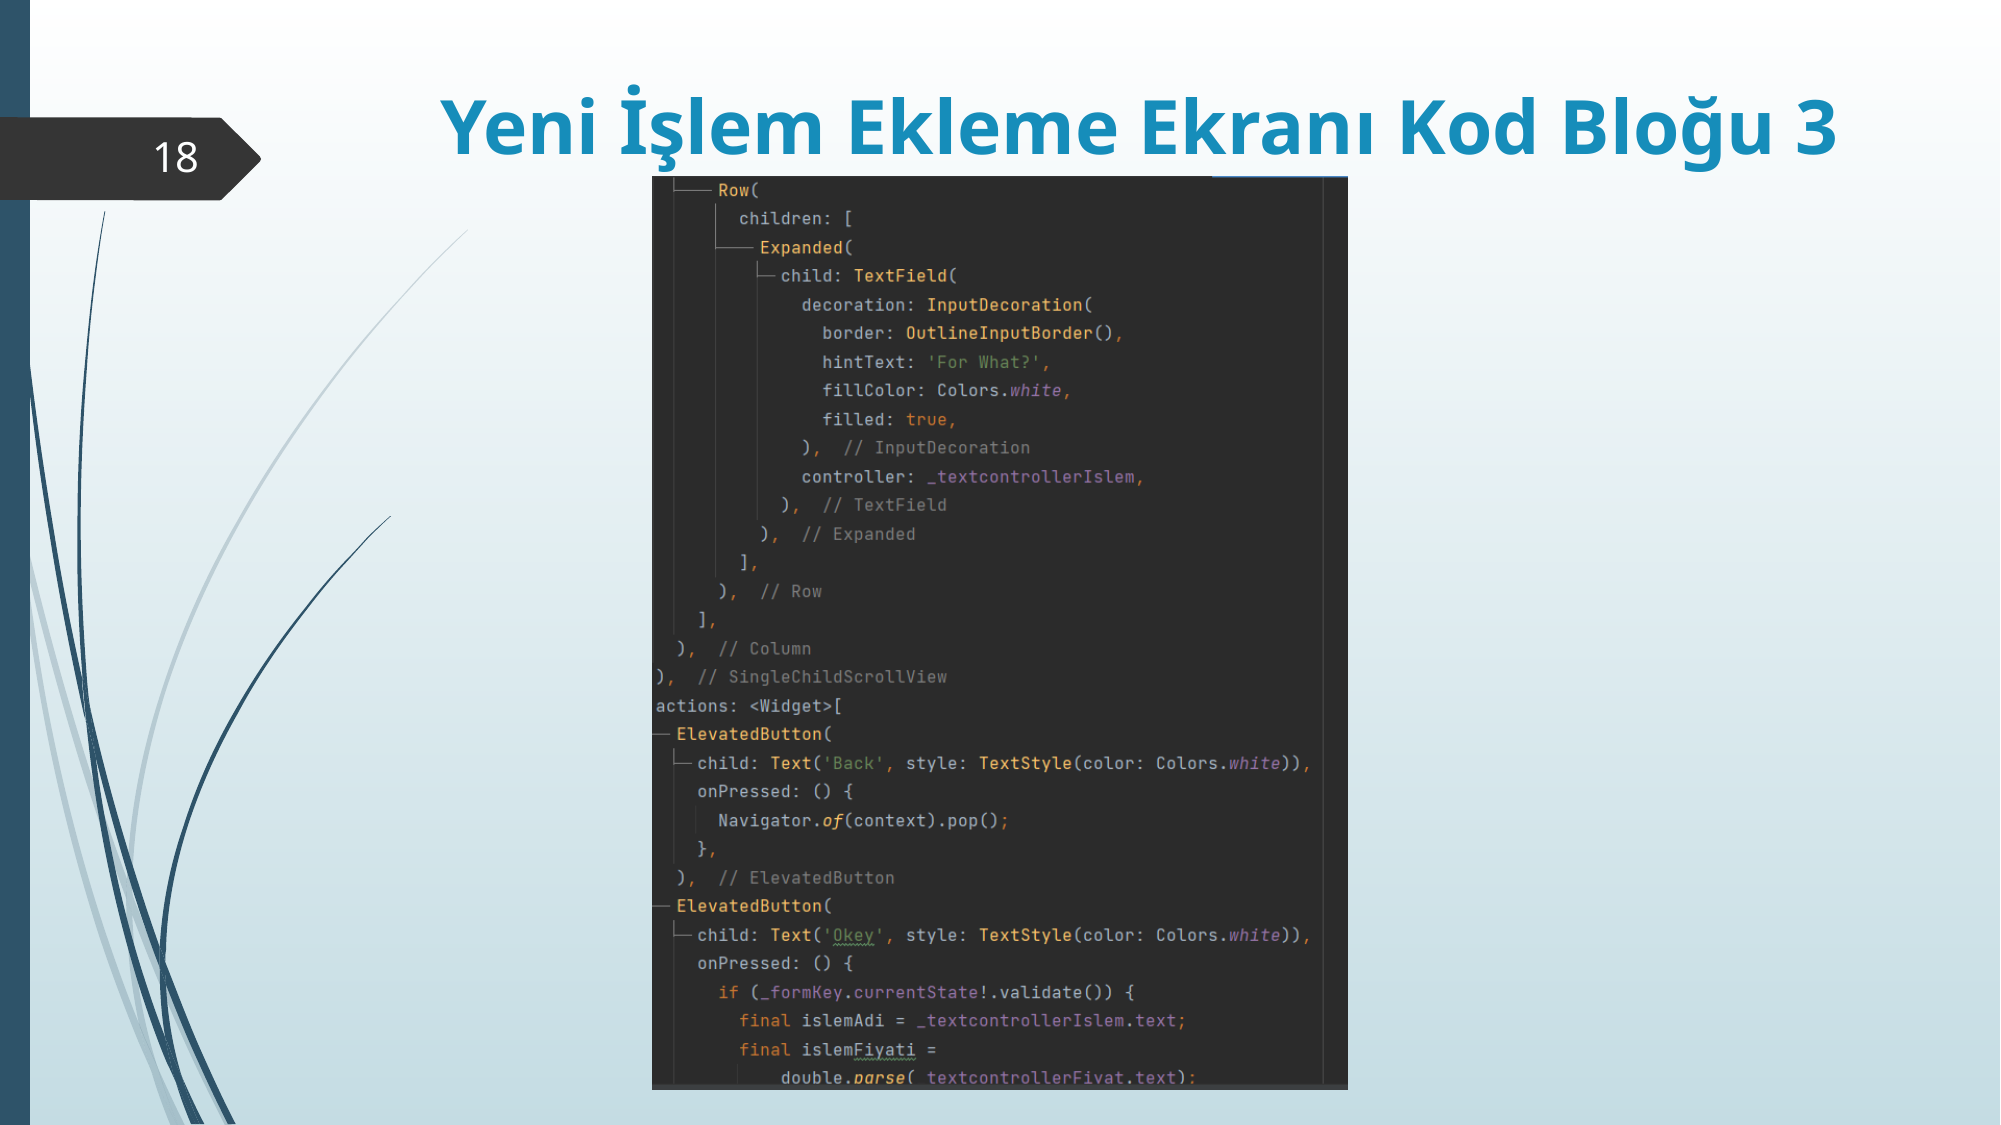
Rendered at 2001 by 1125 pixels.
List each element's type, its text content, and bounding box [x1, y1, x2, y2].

title Yeni İşlem Ekleme Ekranı Kod Bloğu 3 [425, 71, 1888, 282]
picture [651, 176, 1349, 1090]
slide_number 18 [87, 129, 216, 190]
